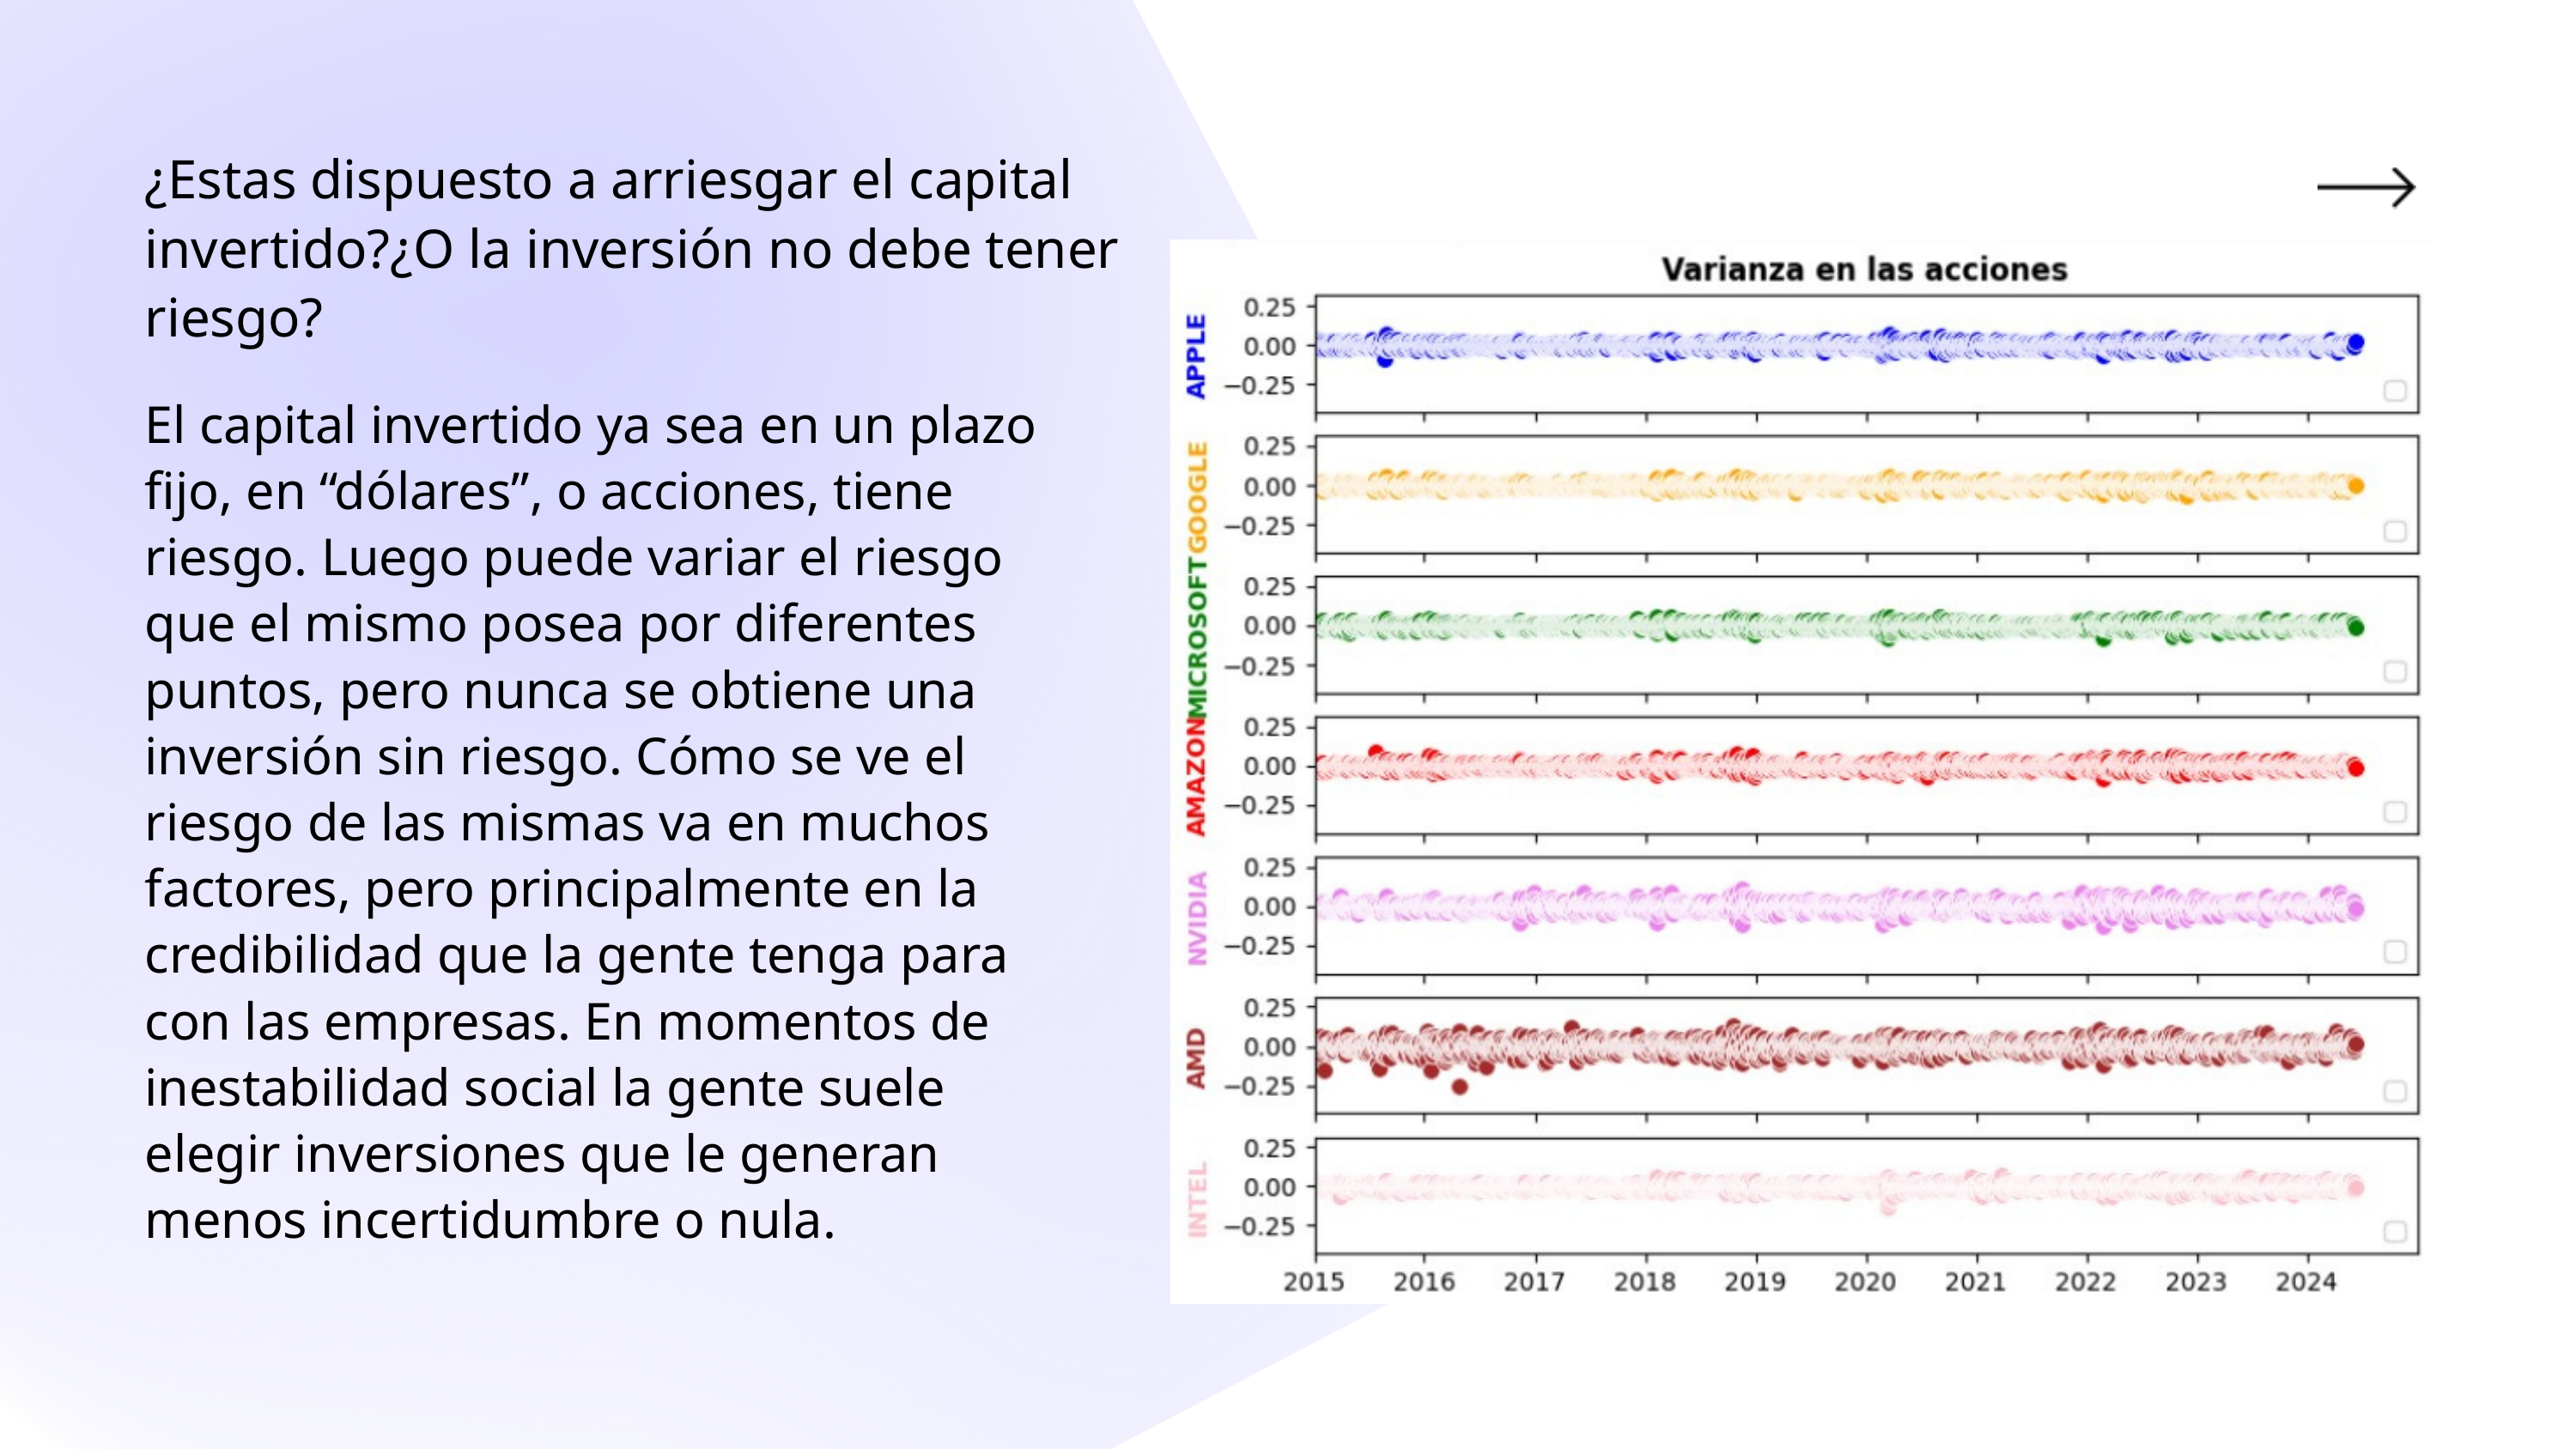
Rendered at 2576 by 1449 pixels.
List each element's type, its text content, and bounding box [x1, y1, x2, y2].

text_box [2318, 167, 2416, 209]
text_box [1170, 239, 2432, 1304]
text_box ¿Estas dispuesto a arriesgar el capital invertido?¿O la inversión no debe tener riesgo? [144, 140, 1193, 348]
text_box El capital invertido ya sea en un plazo fijo, en “dólares”, o acciones, tiene riesgo. Luego puede variar el riesgo que el mismo posea por diferentes puntos, pero nunca se obtiene una inversión sin riesgo. Cómo se ve el riesgo de las mismas va en muchos factores, pero principalmente en la credibilidad que la gente tenga para con las empresas. En momentos de inestabilidad social la gente suele elegir inversiones que le generan menos incertidumbre o nula. [144, 387, 1052, 1249]
text_box [0, 0, 1388, 1449]
